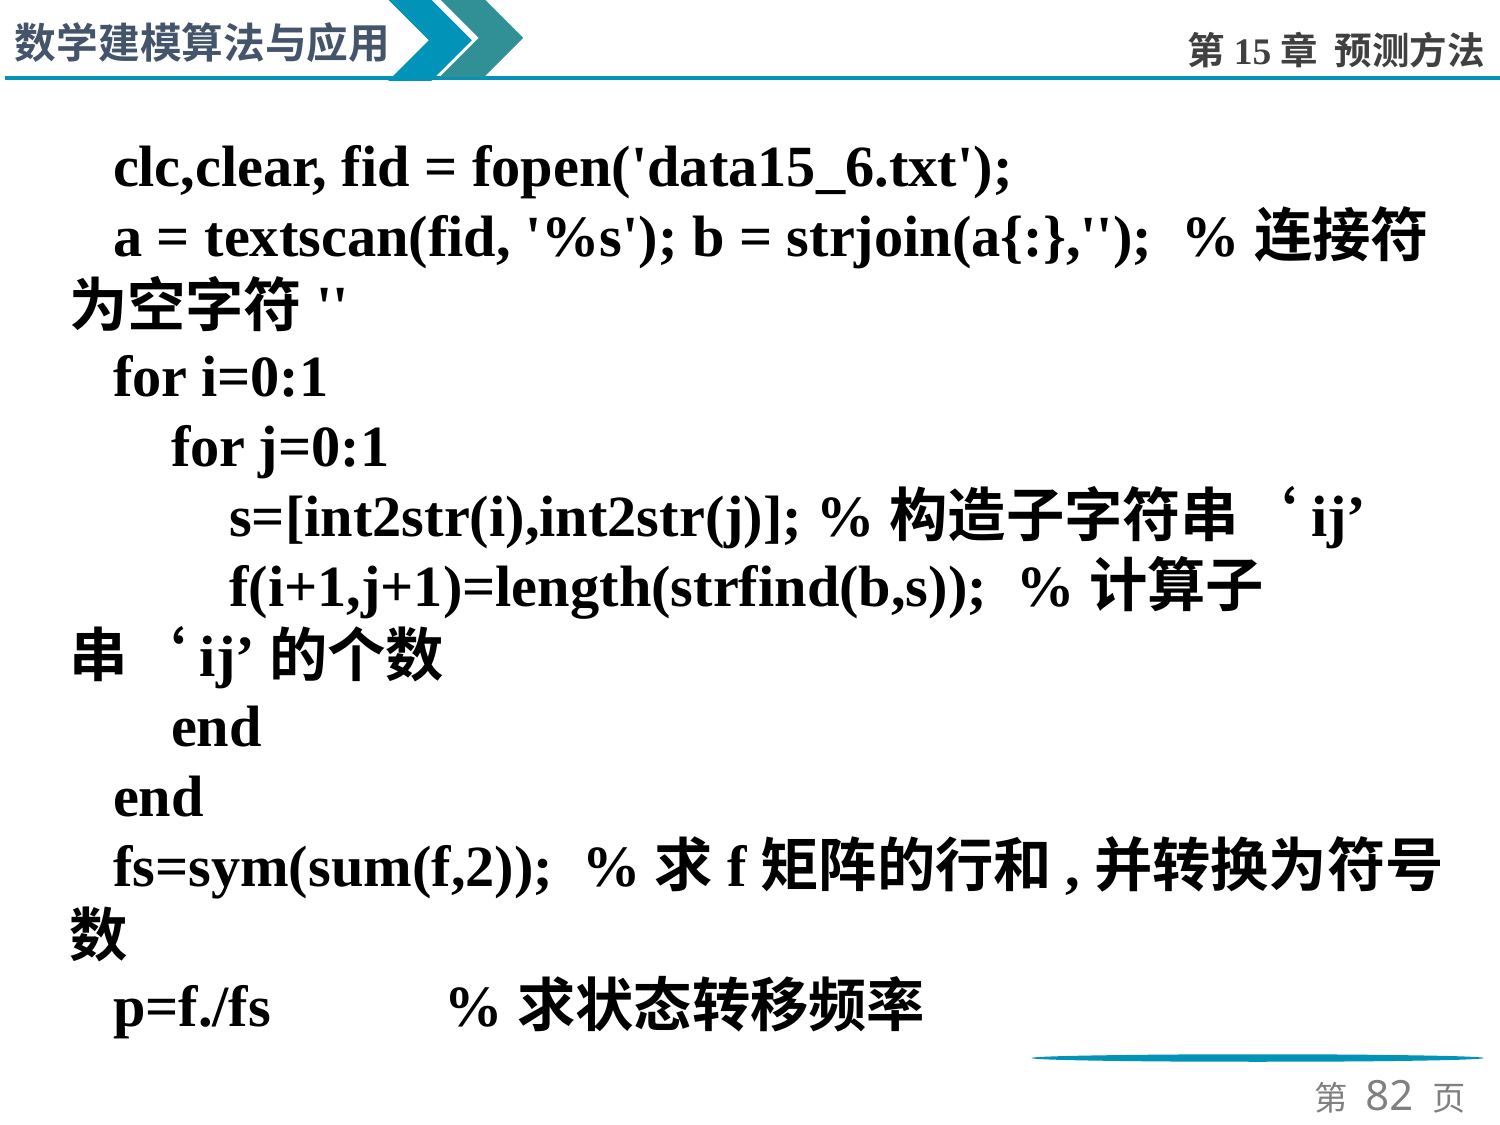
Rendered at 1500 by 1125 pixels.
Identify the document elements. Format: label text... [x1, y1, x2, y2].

text_box clc,clear, fid = fopen('data15_6.txt'); a = textscan(fid, '%s'); b = strjoin(a{:},''); %连接符为空字符'' for i=0:1 for j=0:1 s=[int2str(i),int2str(j)]; %构造子字符串‘ij’ f(i+1,j+1)=length(strfind(b,s)); %计算子串‘ij’的个数 end end fs=sym(sum(f,2)); %求f矩阵的行和,并转换为符号数 p=f./fs %求状态转移频率 [54, 120, 1464, 1045]
